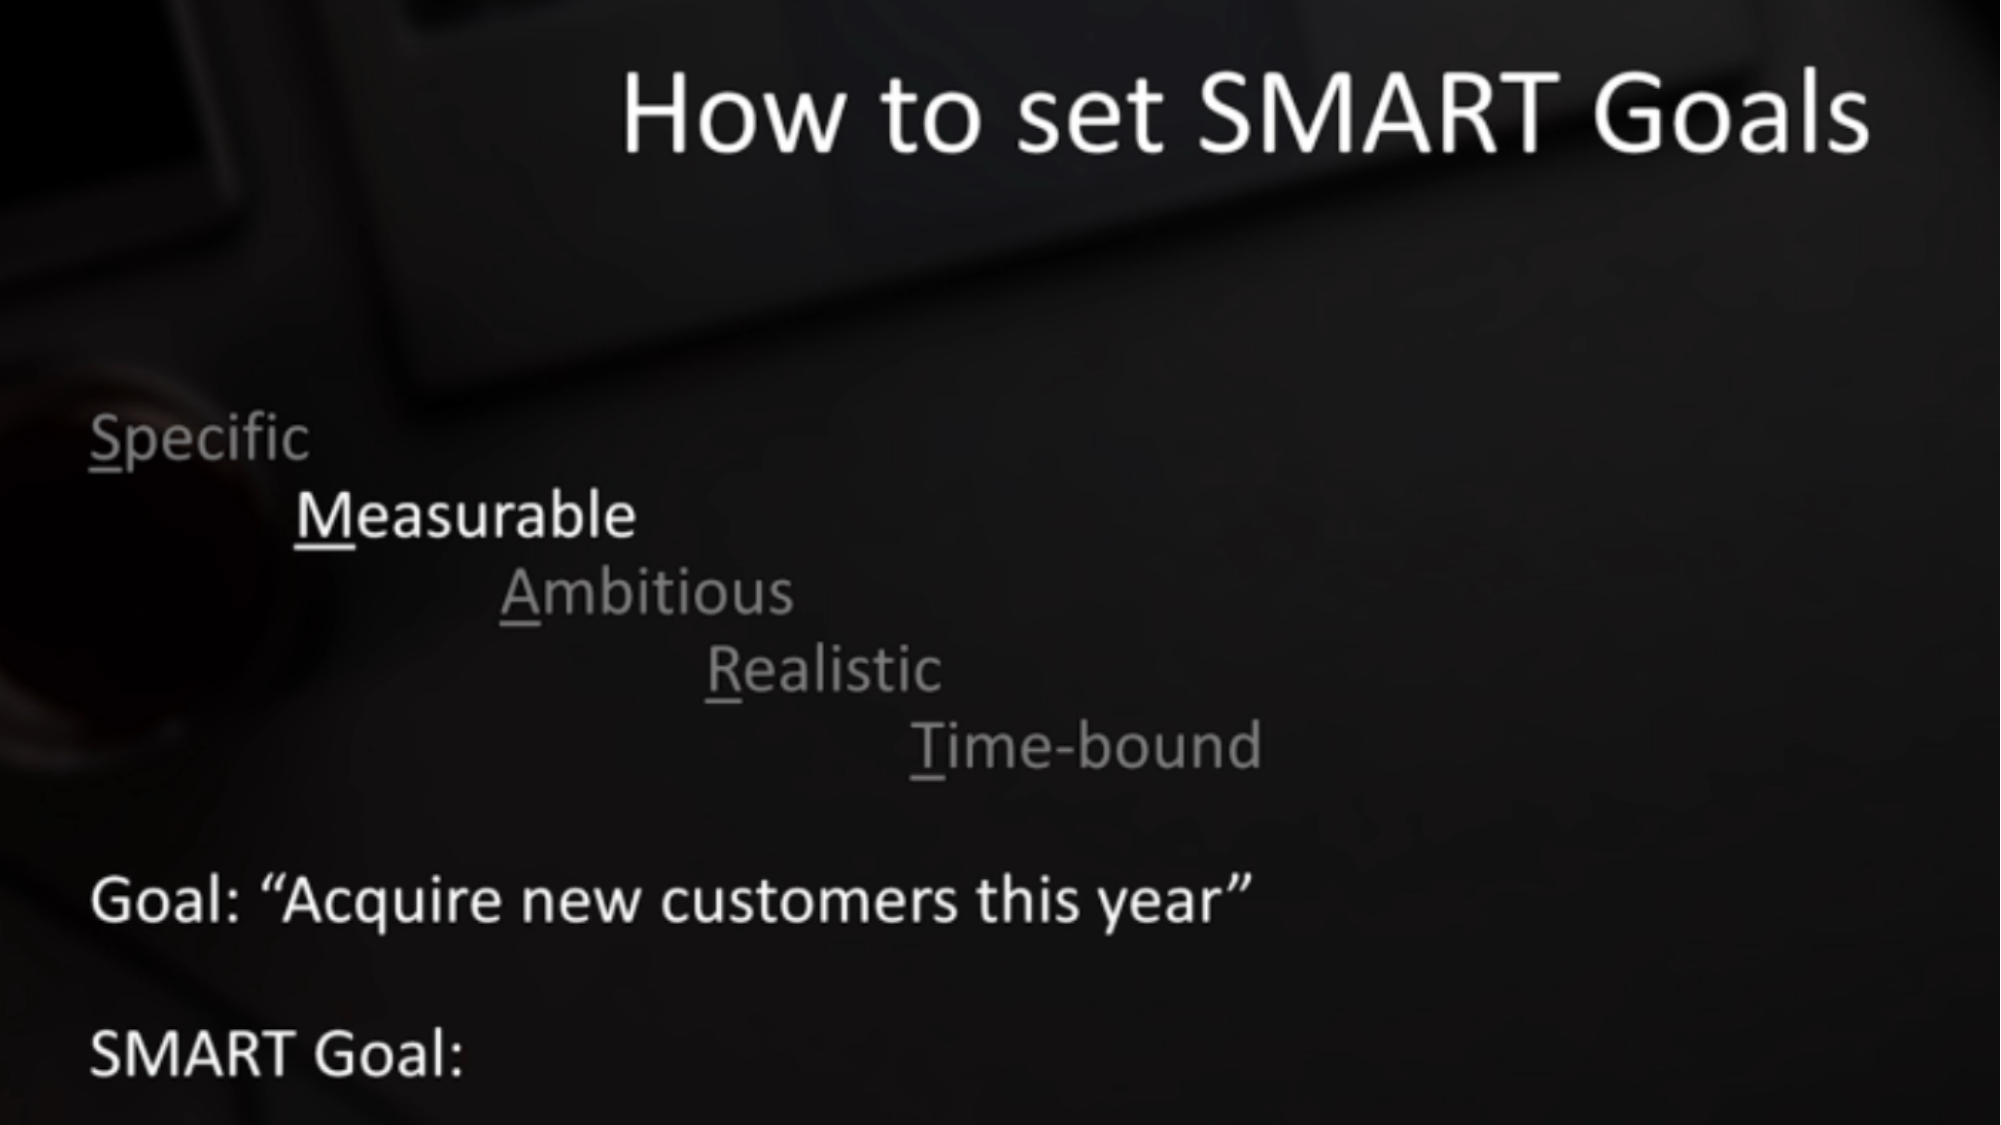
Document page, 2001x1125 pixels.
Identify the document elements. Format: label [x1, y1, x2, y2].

list [0, 0, 2000, 1125]
